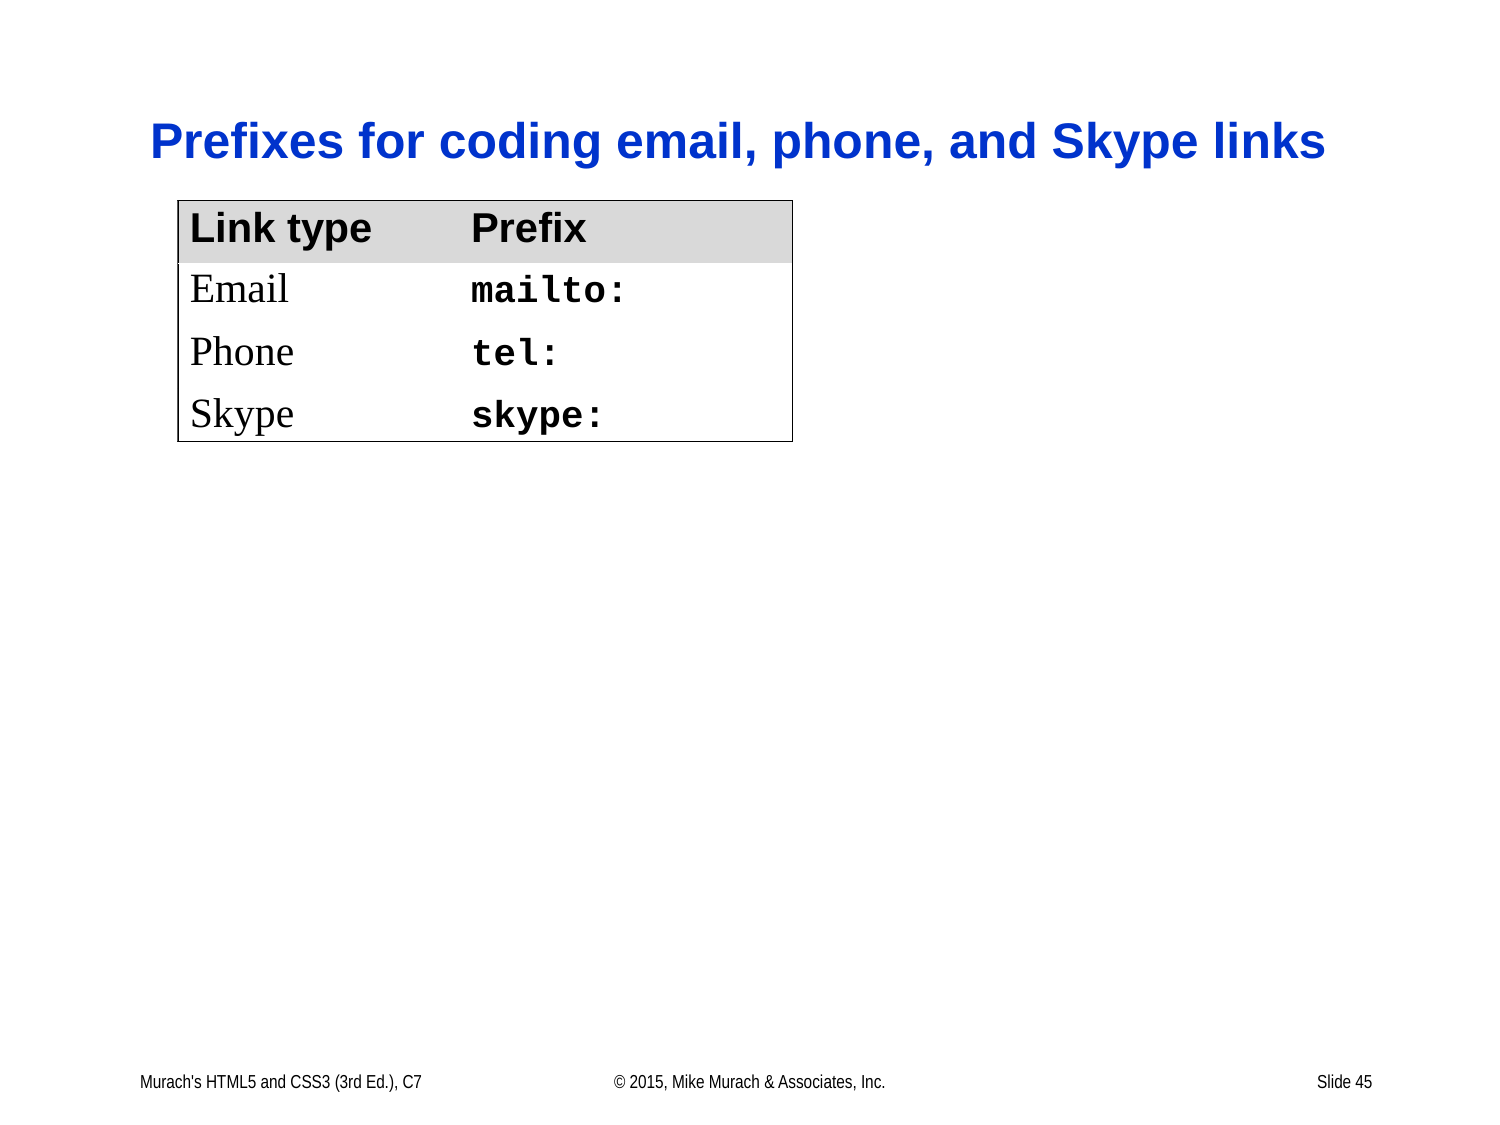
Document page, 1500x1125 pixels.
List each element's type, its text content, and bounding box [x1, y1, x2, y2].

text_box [177, 187, 1388, 455]
footer © 2015, Mike Murach & Associates, Inc. [474, 1025, 1025, 1100]
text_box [149, 112, 1348, 183]
slide_number Murach's HTML5 and CSS3 (3rd Ed.), C7 [125, 1025, 450, 1100]
slide_number Slide 45 [1074, 1025, 1388, 1100]
